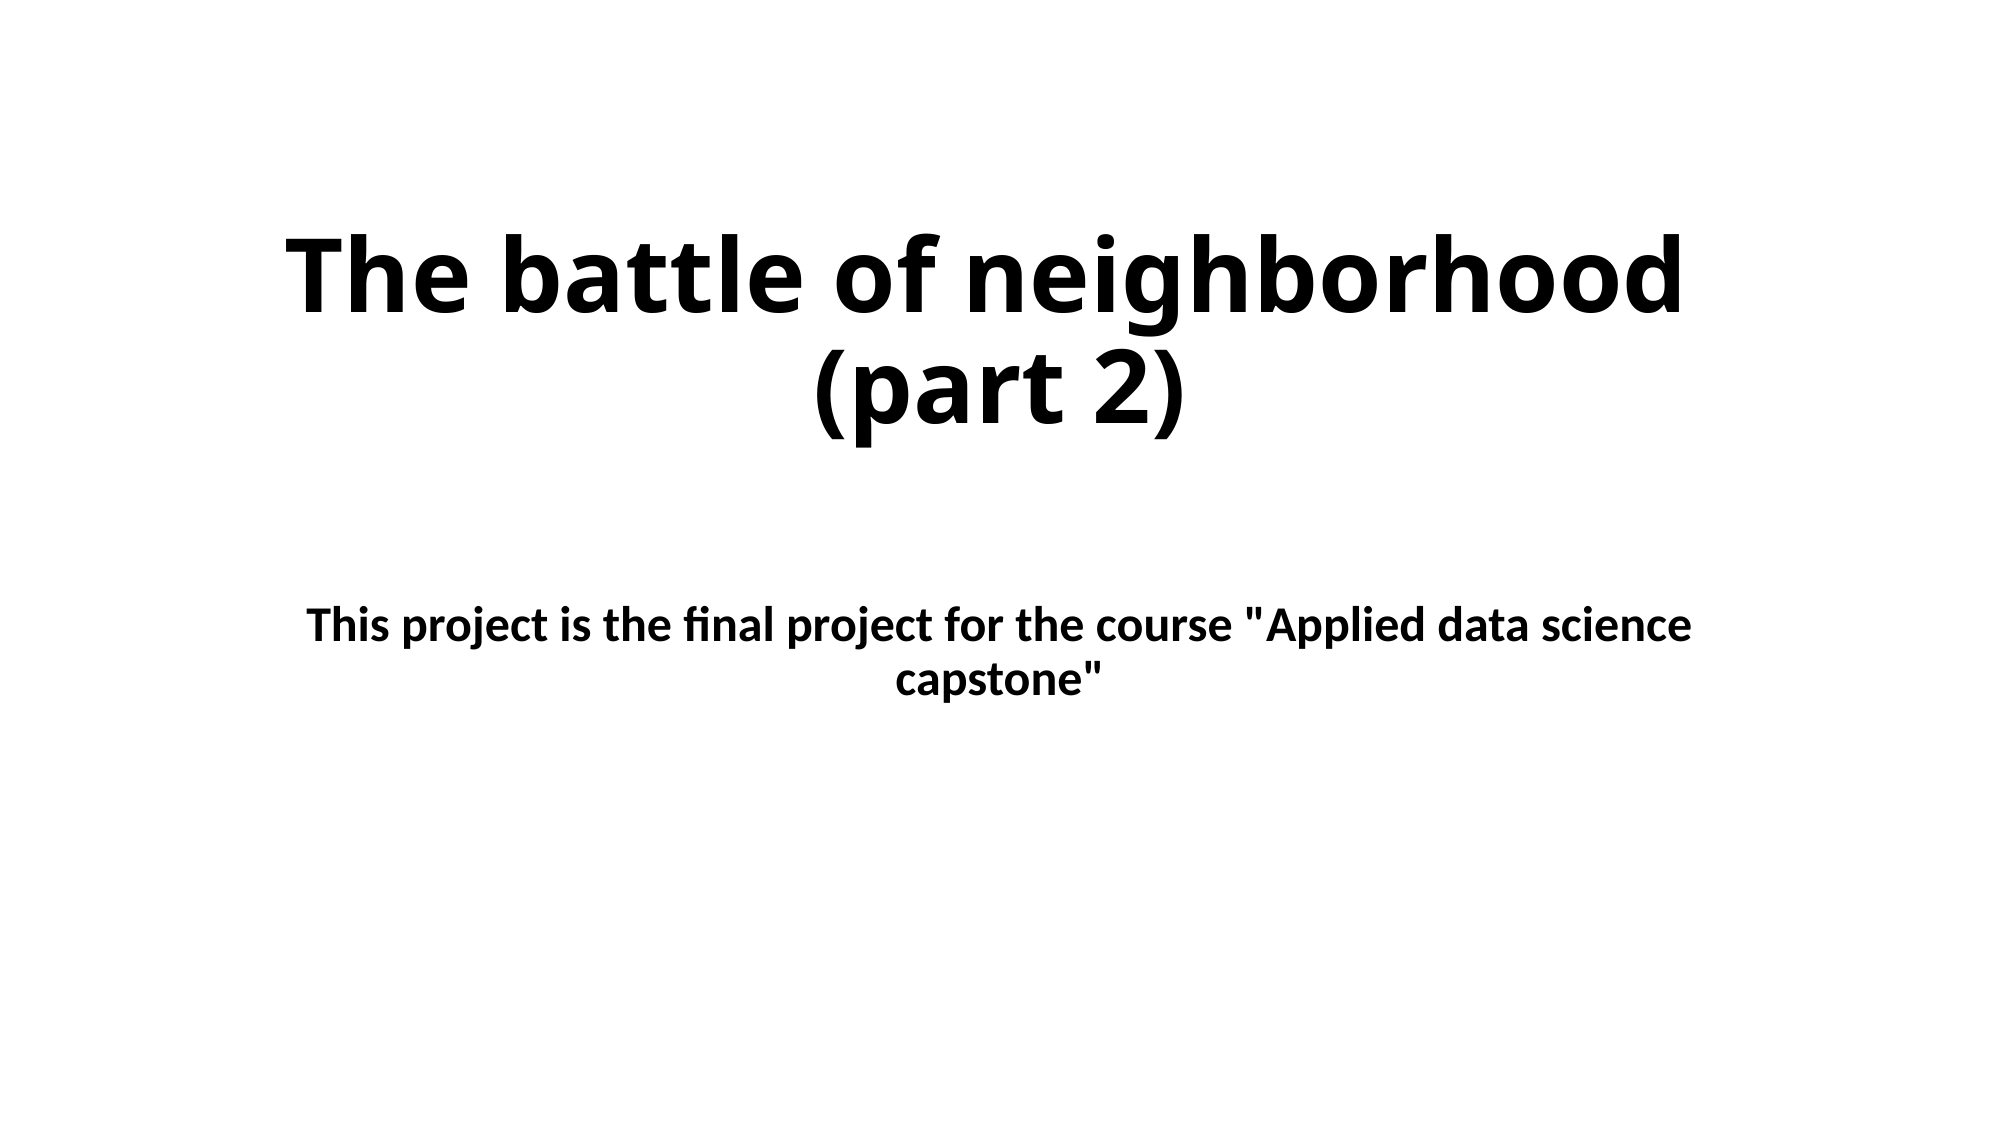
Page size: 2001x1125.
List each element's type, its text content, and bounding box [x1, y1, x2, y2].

title The battle of neighborhood (part 2) [249, 184, 1750, 576]
subtitle This project is the final project for the course "Applied data science capstone" [249, 590, 1750, 863]
